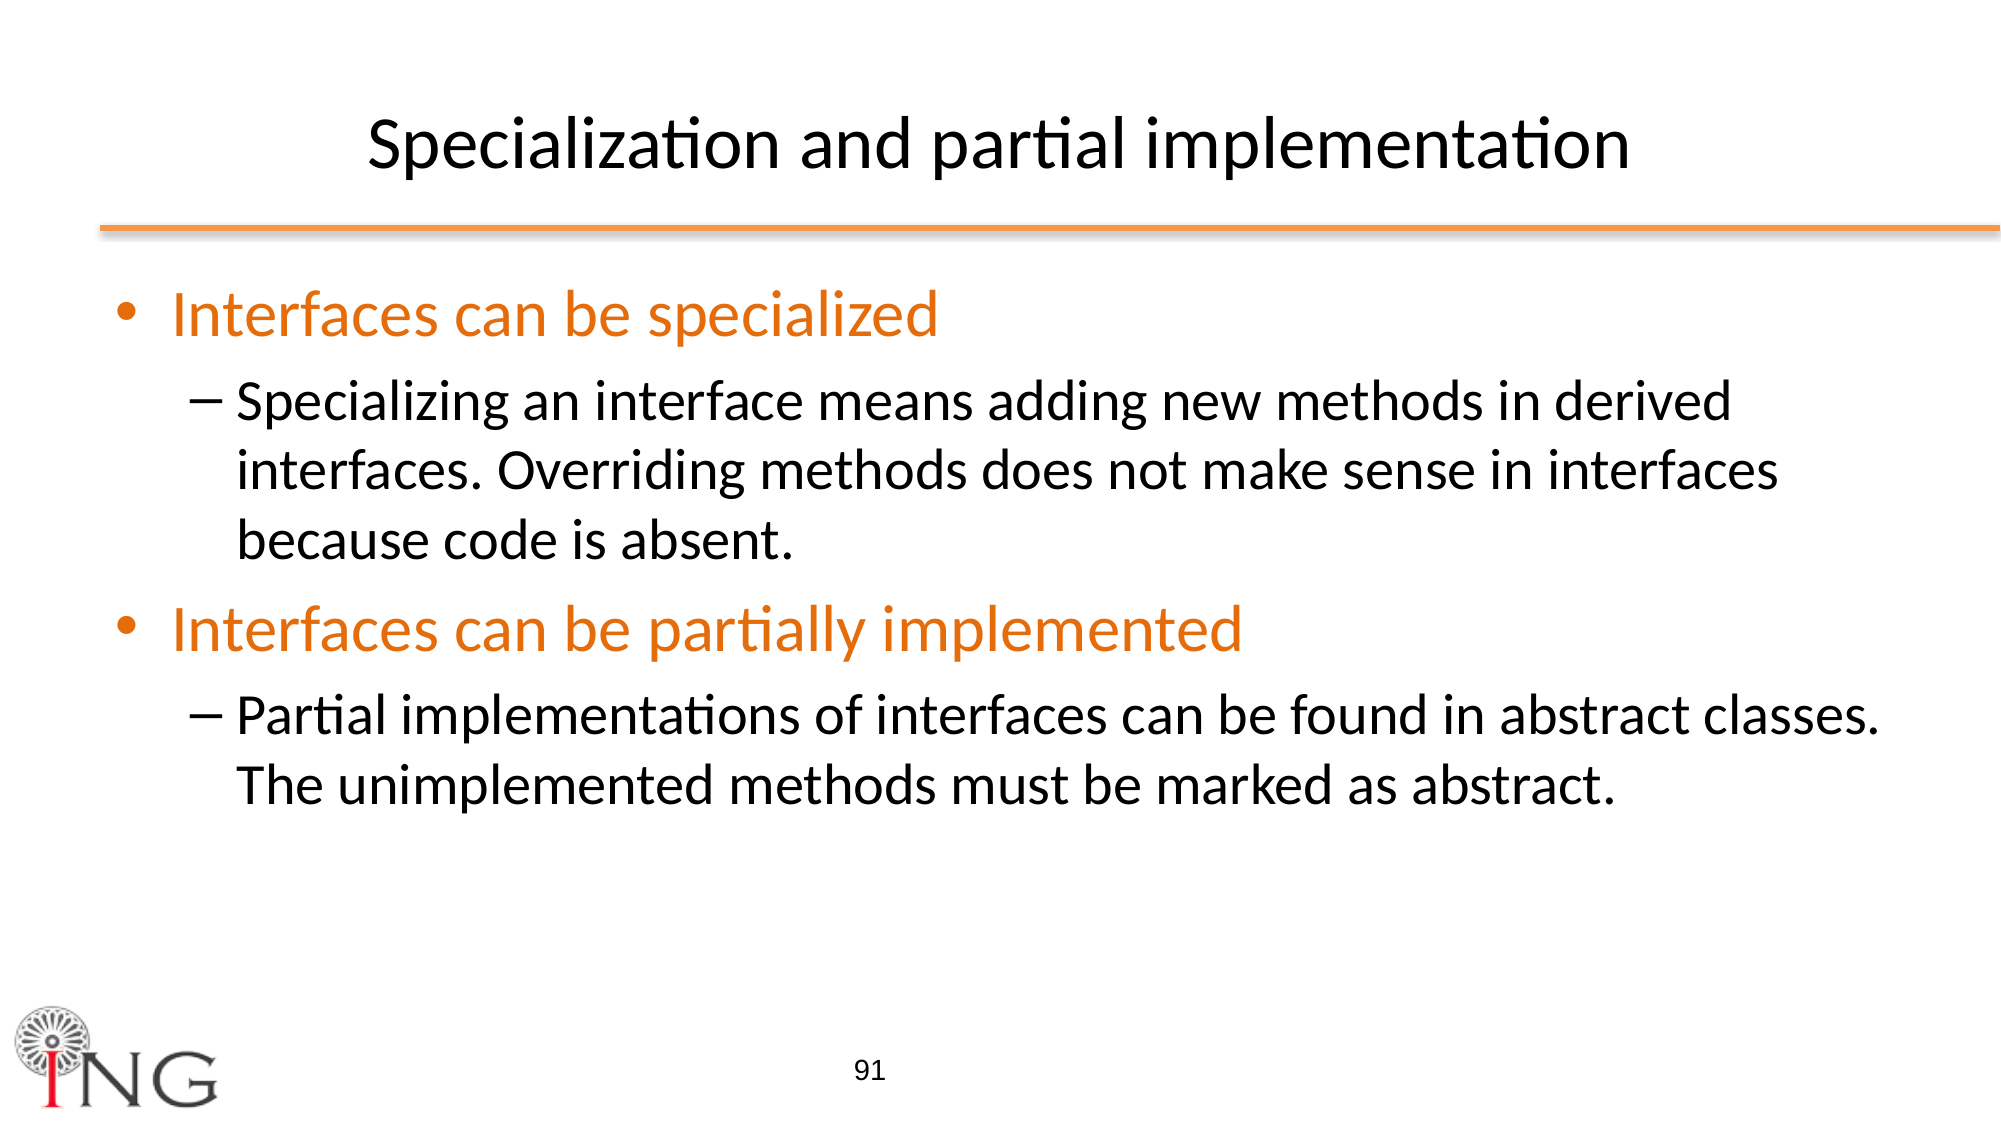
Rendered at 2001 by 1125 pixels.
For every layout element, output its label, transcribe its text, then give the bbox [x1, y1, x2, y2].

list Interfaces can be specialized Specializing an interface means adding new methods in derived interfaces. Overriding methods does not make sense in interfaces because code is absent. Interfaces can be partially implemented Partial implementations of interfaces can be found in abstract classes. The unimplemented methods must be marked as abstract. [99, 262, 1900, 1005]
picture [0, 987, 244, 1125]
slide_number 91 [839, 1043, 1900, 1104]
title Specialization and partial implementation [99, 45, 1900, 233]
